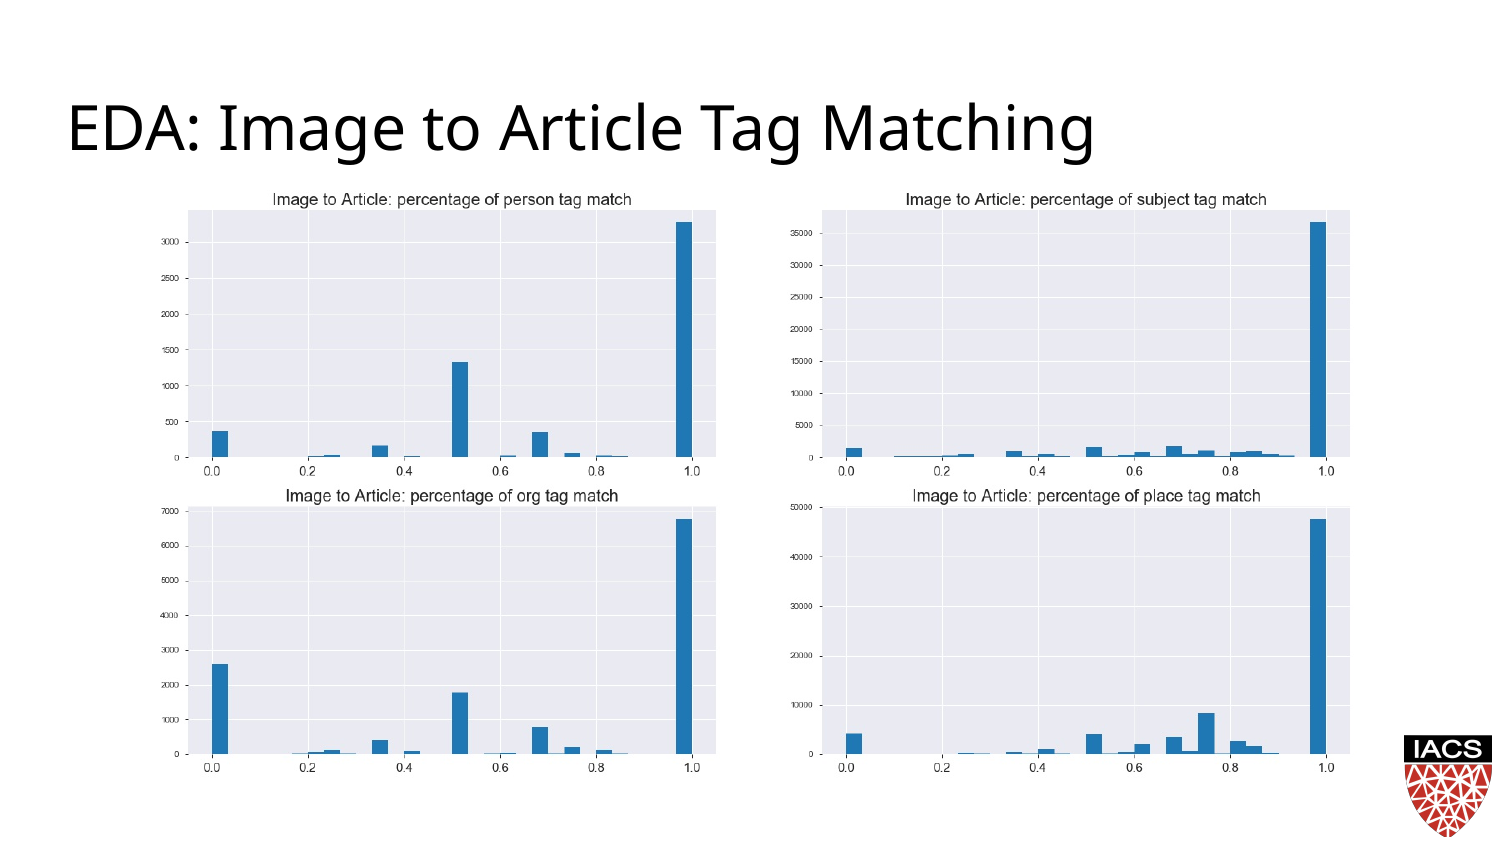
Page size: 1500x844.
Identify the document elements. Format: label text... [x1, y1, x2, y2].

title EDA: Image to Article Tag Matching [51, 72, 1449, 122]
picture [0, 123, 1500, 844]
